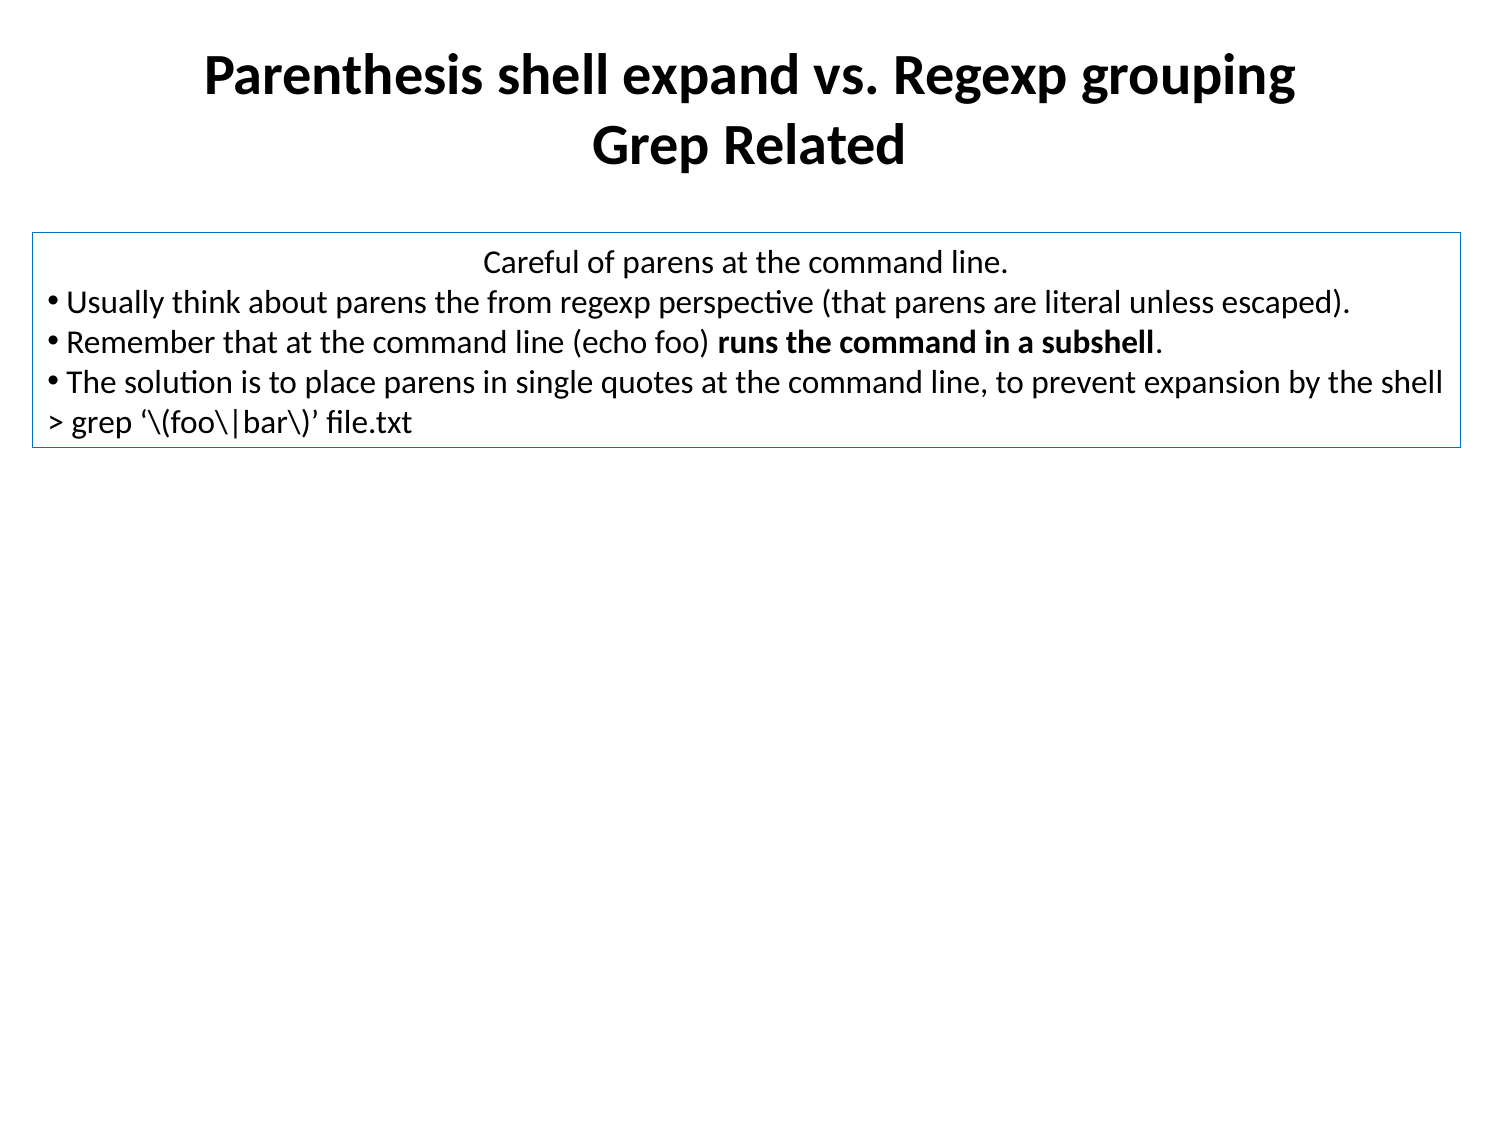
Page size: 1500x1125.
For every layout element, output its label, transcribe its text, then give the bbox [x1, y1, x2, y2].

title Parenthesis shell expand vs. Regexp grouping Grep Related [75, 12, 1425, 200]
text_box Careful of parens at the command line. Usually think about parens the from regexp perspective (that parens are literal unless escaped). Remember that at the command line (echo foo) runs the command in a subshell. The solution is to place parens in single quotes at the command line, to prevent expansion by the shell > grep ‘\(foo\|bar\)’ file.txt [32, 232, 1461, 448]
